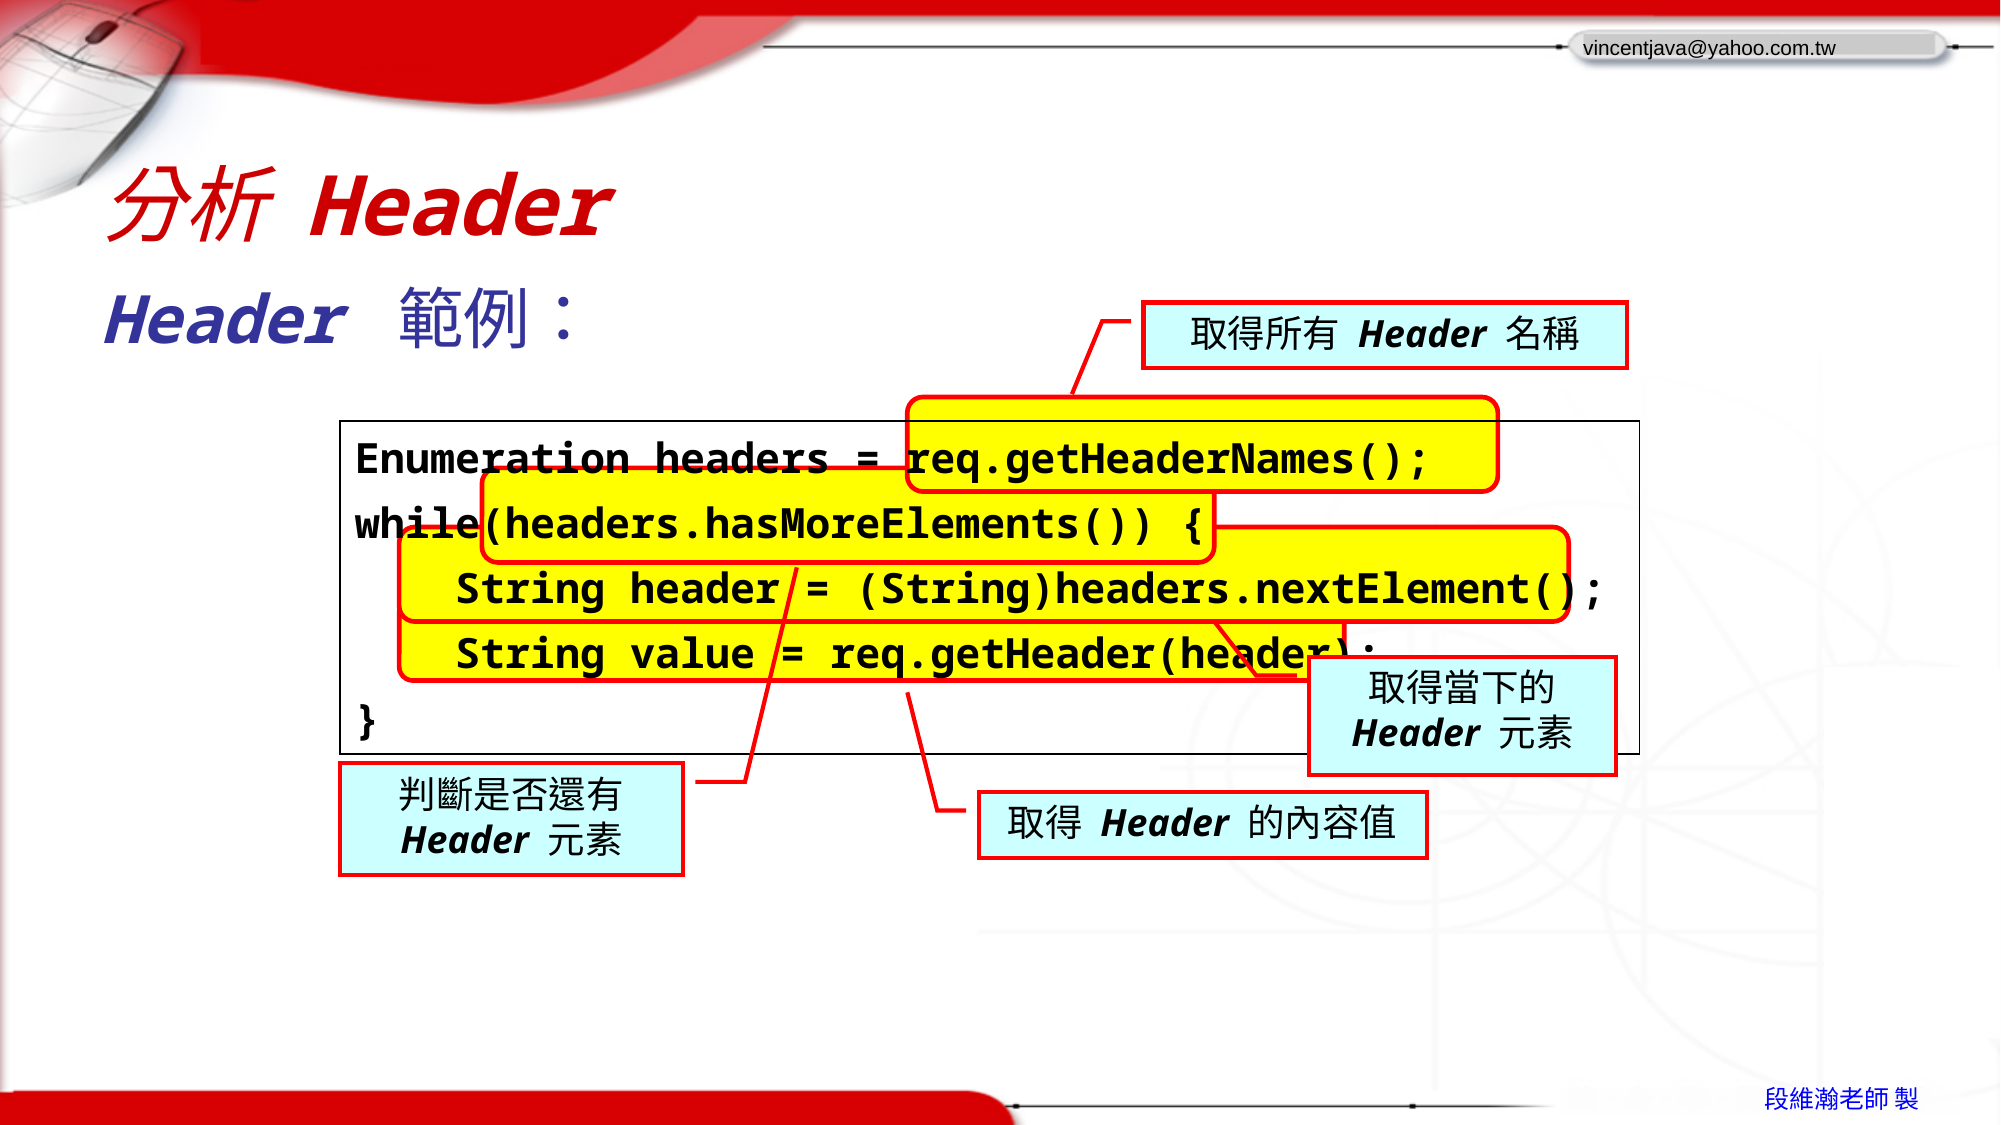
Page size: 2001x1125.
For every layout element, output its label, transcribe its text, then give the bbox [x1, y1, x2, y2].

text_box 取得所有 Header 名稱 [1143, 302, 1628, 369]
title 分析 Header [86, 136, 1887, 268]
text_box 判斷是否還有 Header 元素 [340, 763, 683, 875]
text_box 取得當下的 Header 元素 [1309, 656, 1616, 775]
text_box 取得 Header 的內容值 [978, 791, 1427, 858]
text_box [907, 396, 1498, 420]
list Header 範例： [86, 278, 1604, 363]
picture [0, 0, 2001, 1125]
table_header Enumeration headers = req.getHeaderNames(); while(headers.hasMoreElements()) { String header = (String)headers.nextElement(); String value = req.getHeader(header); } [341, 422, 1639, 753]
